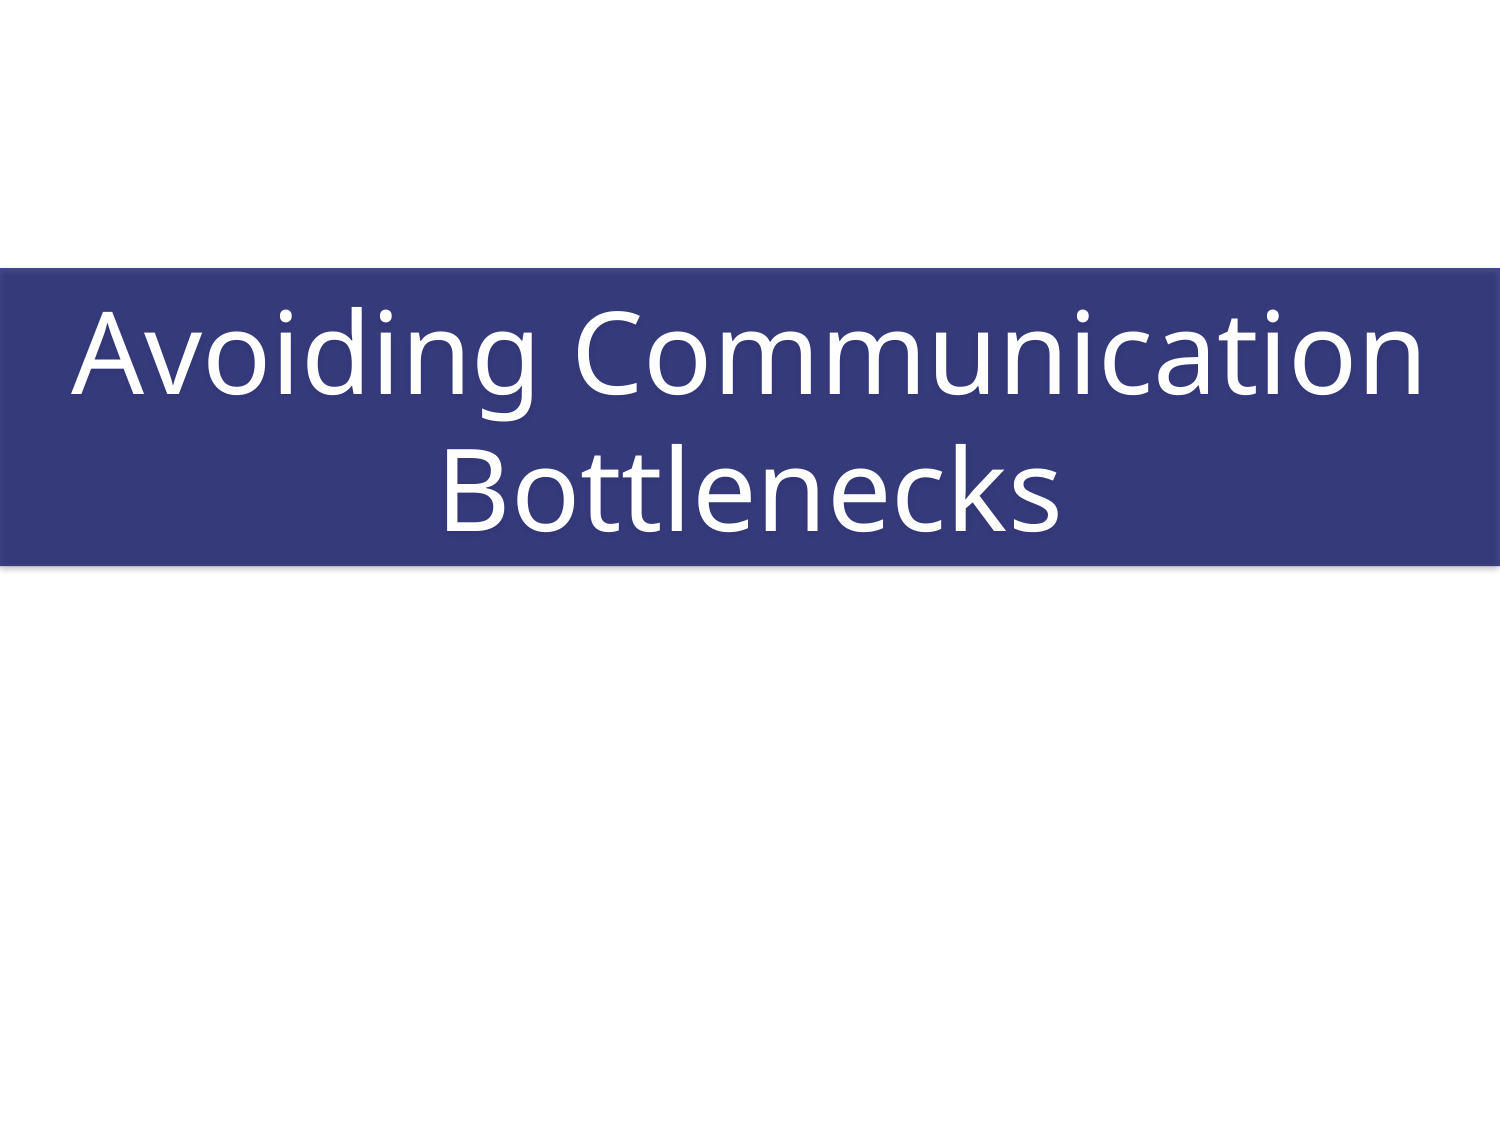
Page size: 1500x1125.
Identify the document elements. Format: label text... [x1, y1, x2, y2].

text_box Avoiding Communication Bottlenecks [0, 267, 1500, 567]
